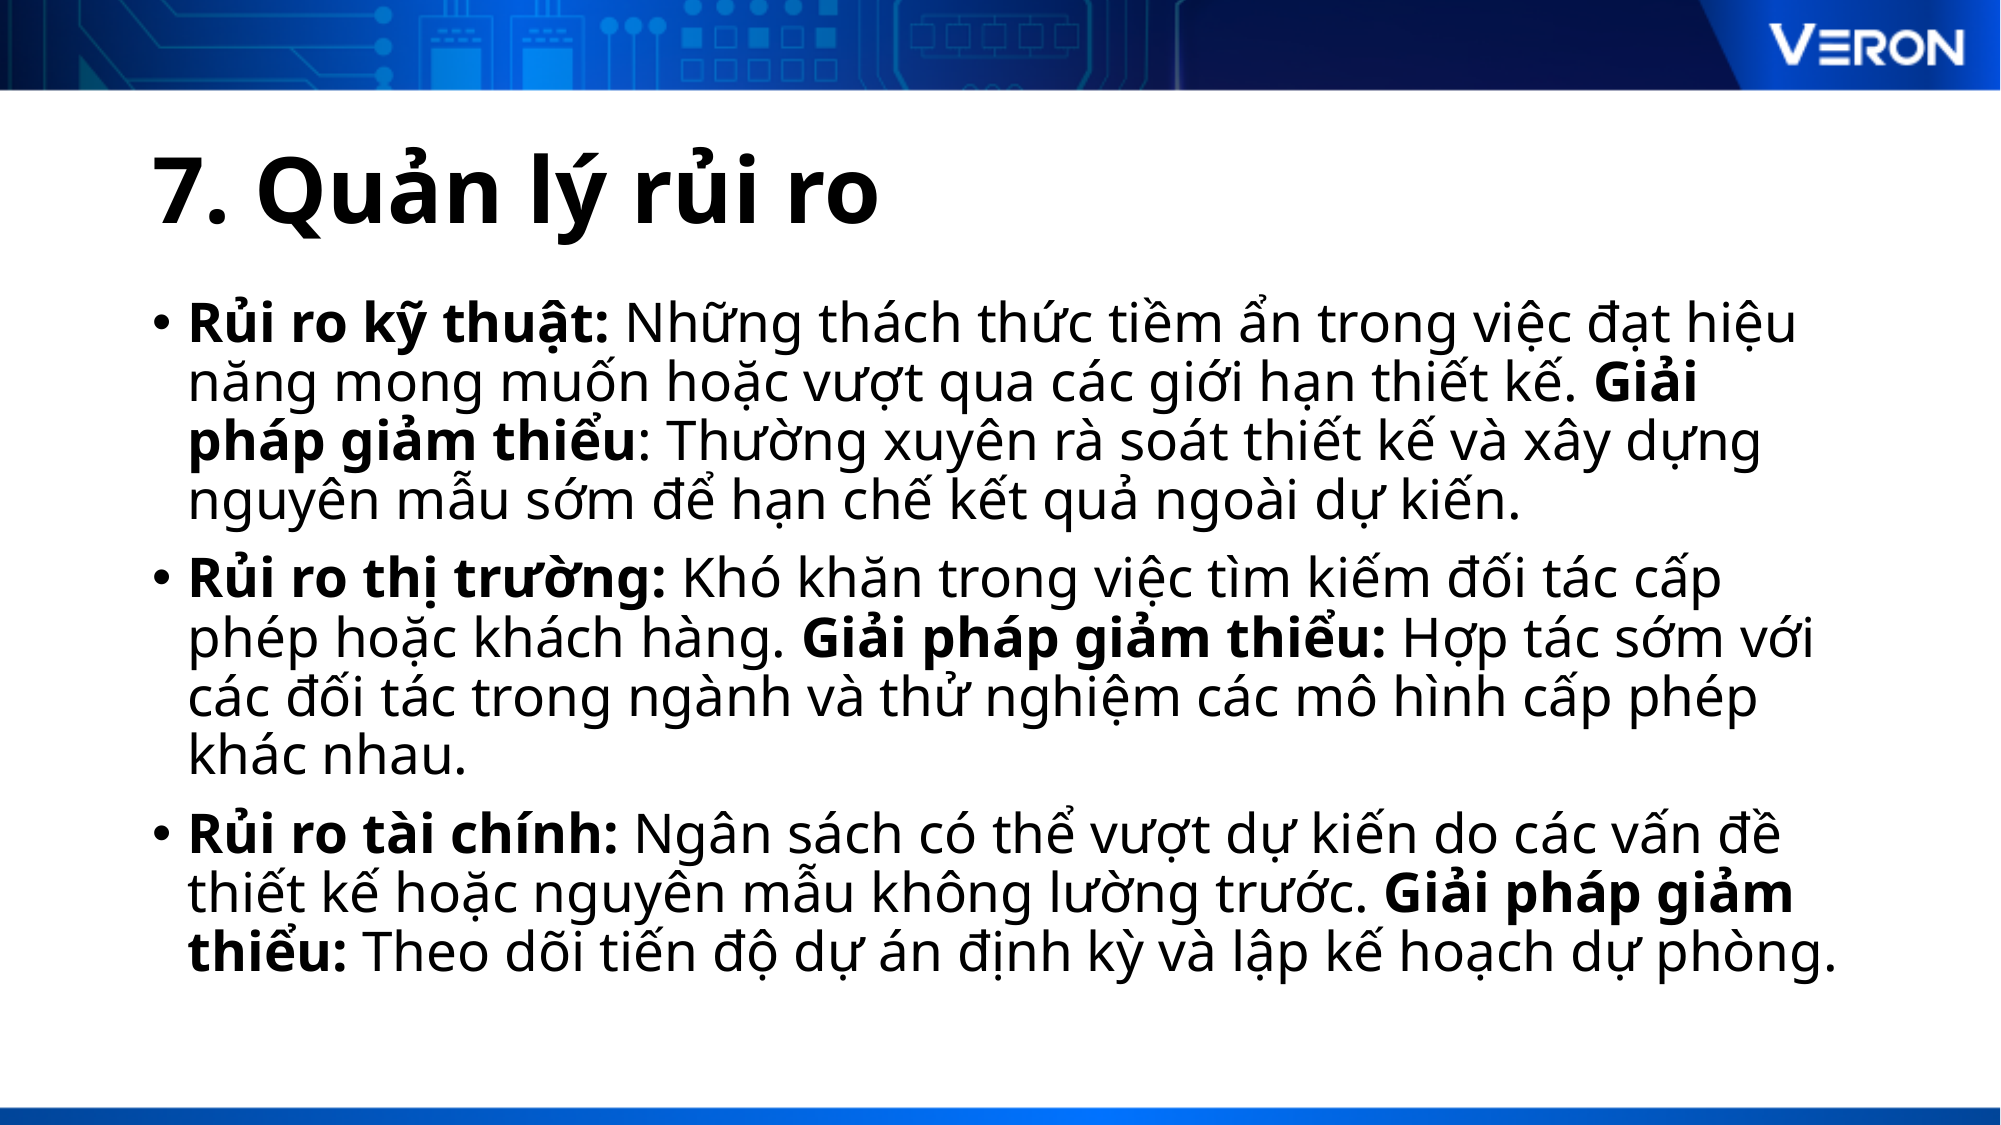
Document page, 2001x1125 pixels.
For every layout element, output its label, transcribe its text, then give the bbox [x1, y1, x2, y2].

picture [0, 0, 2001, 1125]
list Rủi ro kỹ thuật: Những thách thức tiềm ẩn trong việc đạt hiệu năng mong muốn hoặc vượt qua các giới hạn thiết kế. Giải pháp giảm thiểu: Thường xuyên rà soát thiết kế và xây dựng nguyên mẫu sớm để hạn chế kết quả ngoài dự kiến. Rủi ro thị trường: Khó khăn trong việc tìm kiếm đối tác cấp phép hoặc khách hàng. Giải pháp giảm thiểu: Hợp tác sớm với các đối tác trong ngành và thử nghiệm các mô hình cấp phép khác nhau. Rủi ro tài chính: Ngân sách có thể vượt dự kiến do các vấn đề thiết kế hoặc nguyên mẫu không lường trước. Giải pháp giảm thiểu: Theo dõi tiến độ dự án định kỳ và lập kế hoạch dự phòng. [137, 287, 1863, 1014]
title 7. Quản lý rủi ro [137, 111, 1863, 276]
